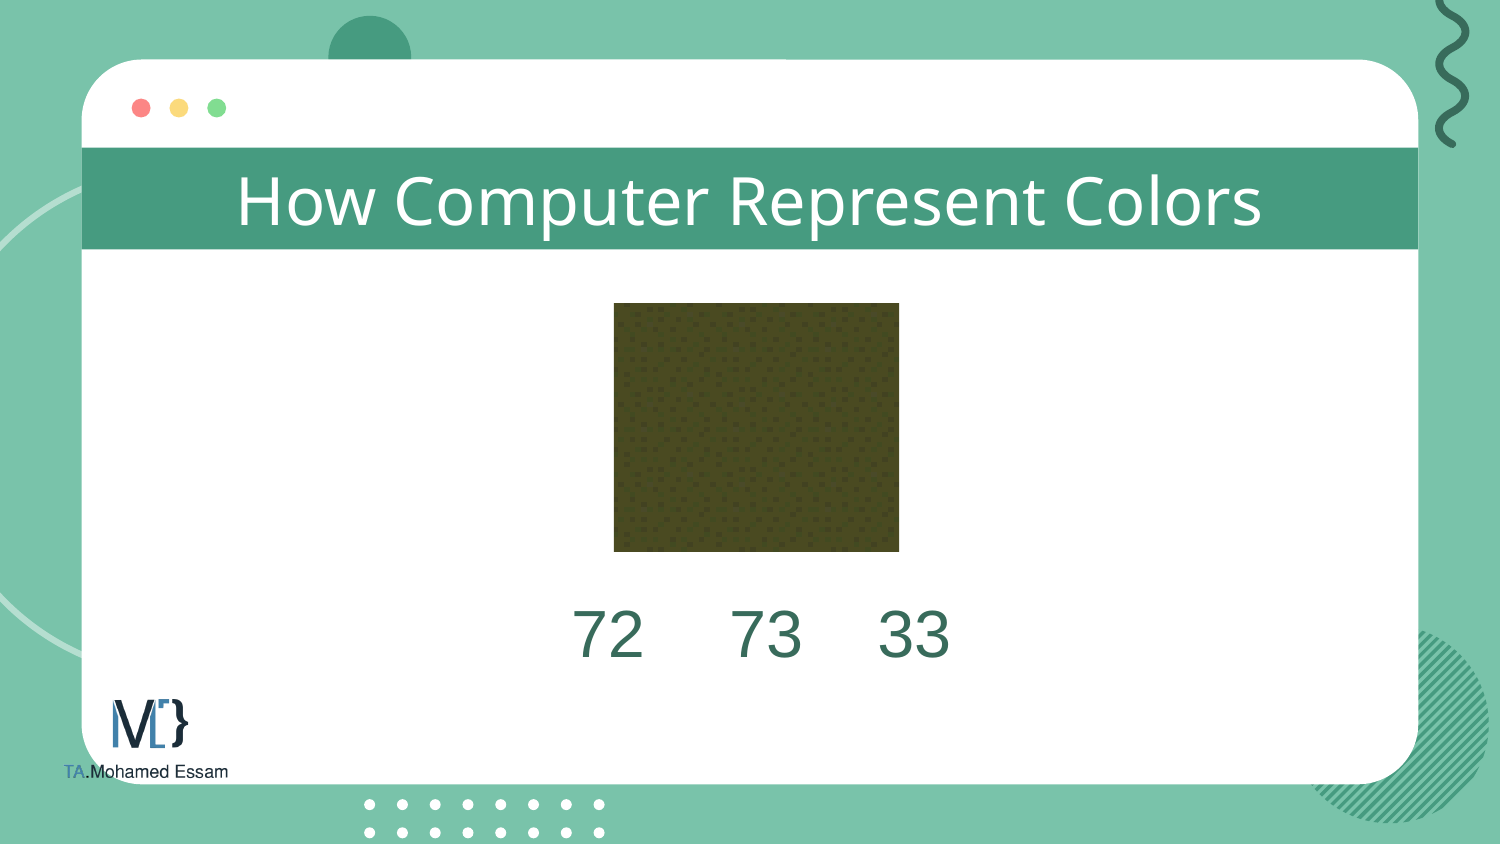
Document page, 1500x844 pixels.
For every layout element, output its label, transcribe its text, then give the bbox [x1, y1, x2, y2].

title How Computer Represent Colors [81, 147, 1419, 250]
text_box 72 73 33 [561, 421, 953, 672]
text_box [613, 303, 900, 552]
picture [0, 504, 368, 844]
